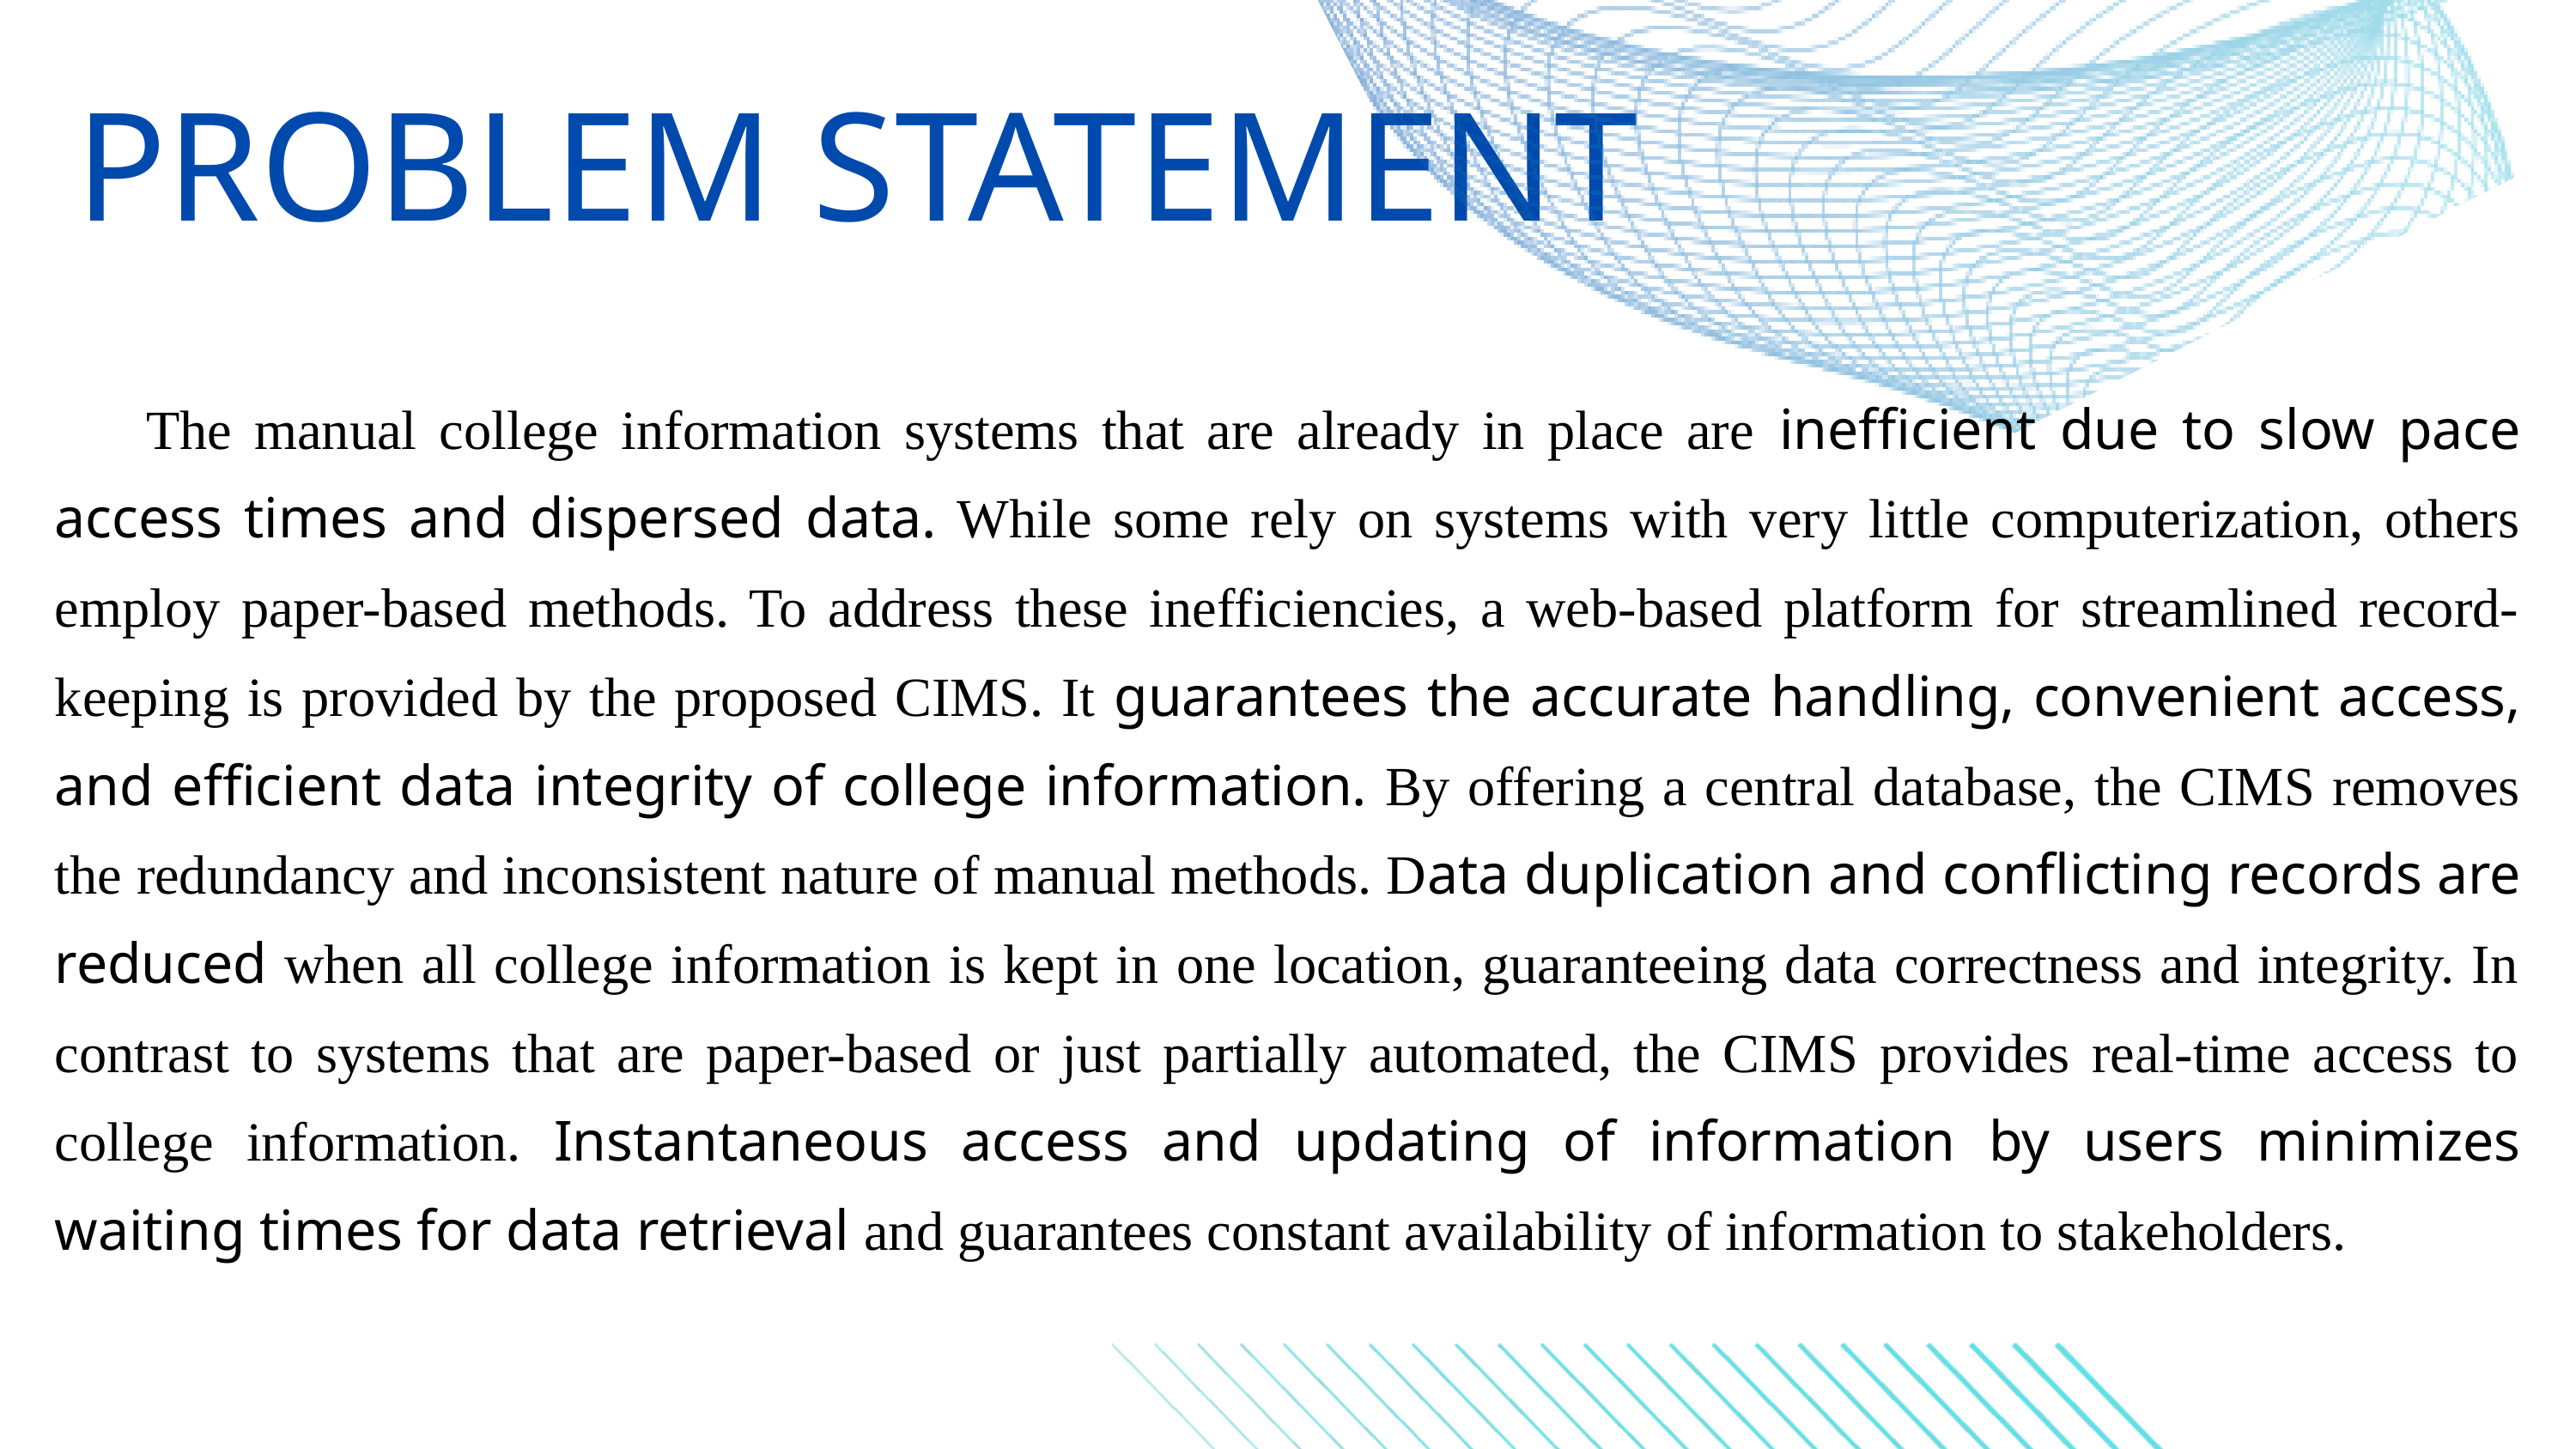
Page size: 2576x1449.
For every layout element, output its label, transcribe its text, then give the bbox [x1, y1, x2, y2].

text_box [1317, 0, 2576, 325]
text_box The manual college information systems that are already in place are inefficient due to slow pace access times and dispersed data. While some rely on systems with very little computerization, others employ paper-based methods. To address these inefficiencies, a web-based platform for streamlined record-keeping is provided by the proposed CIMS. It guarantees the accurate handling, convenient access, and efficient data integrity of college information. By offering a central database, the CIMS removes the redundancy and inconsistent nature of manual methods. Data duplication and conflicting records are reduced when all college information is kept in one location, guaranteeing data correctness and integrity. In contrast to systems that are paper-based or just partially automated, the CIMS provides real-time access to college information. Instantaneous access and updating of information by users minimizes waiting times for data retrieval and guarantees constant availability of information to stakeholders. [2489, 371, 2522, 1262]
text_box PROBLEM STATEMENT [76, 100, 1446, 252]
text_box The manual college information systems that are already in place are inefficient due to slow pace access times and dispersed data. While some rely on systems with very little computerization, others employ paper-based methods. To address these inefficiencies, a web-based platform for streamlined record-keeping is provided by the proposed CIMS. It guarantees the accurate handling, convenient access, and efficient data integrity of college information. By offering a central database, the CIMS removes the redundancy and inconsistent nature of manual methods. Data duplication and conflicting records are reduced when all college information is kept in one location, guaranteeing data correctness and integrity. In contrast to systems that are paper-based or just partially automated, the CIMS provides real-time access to college information. Instantaneous access and updating of information by users minimizes waiting times for data retrieval and guarantees constant availability of information to stakeholders. [54, 371, 87, 1262]
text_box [93, 328, 2483, 1449]
